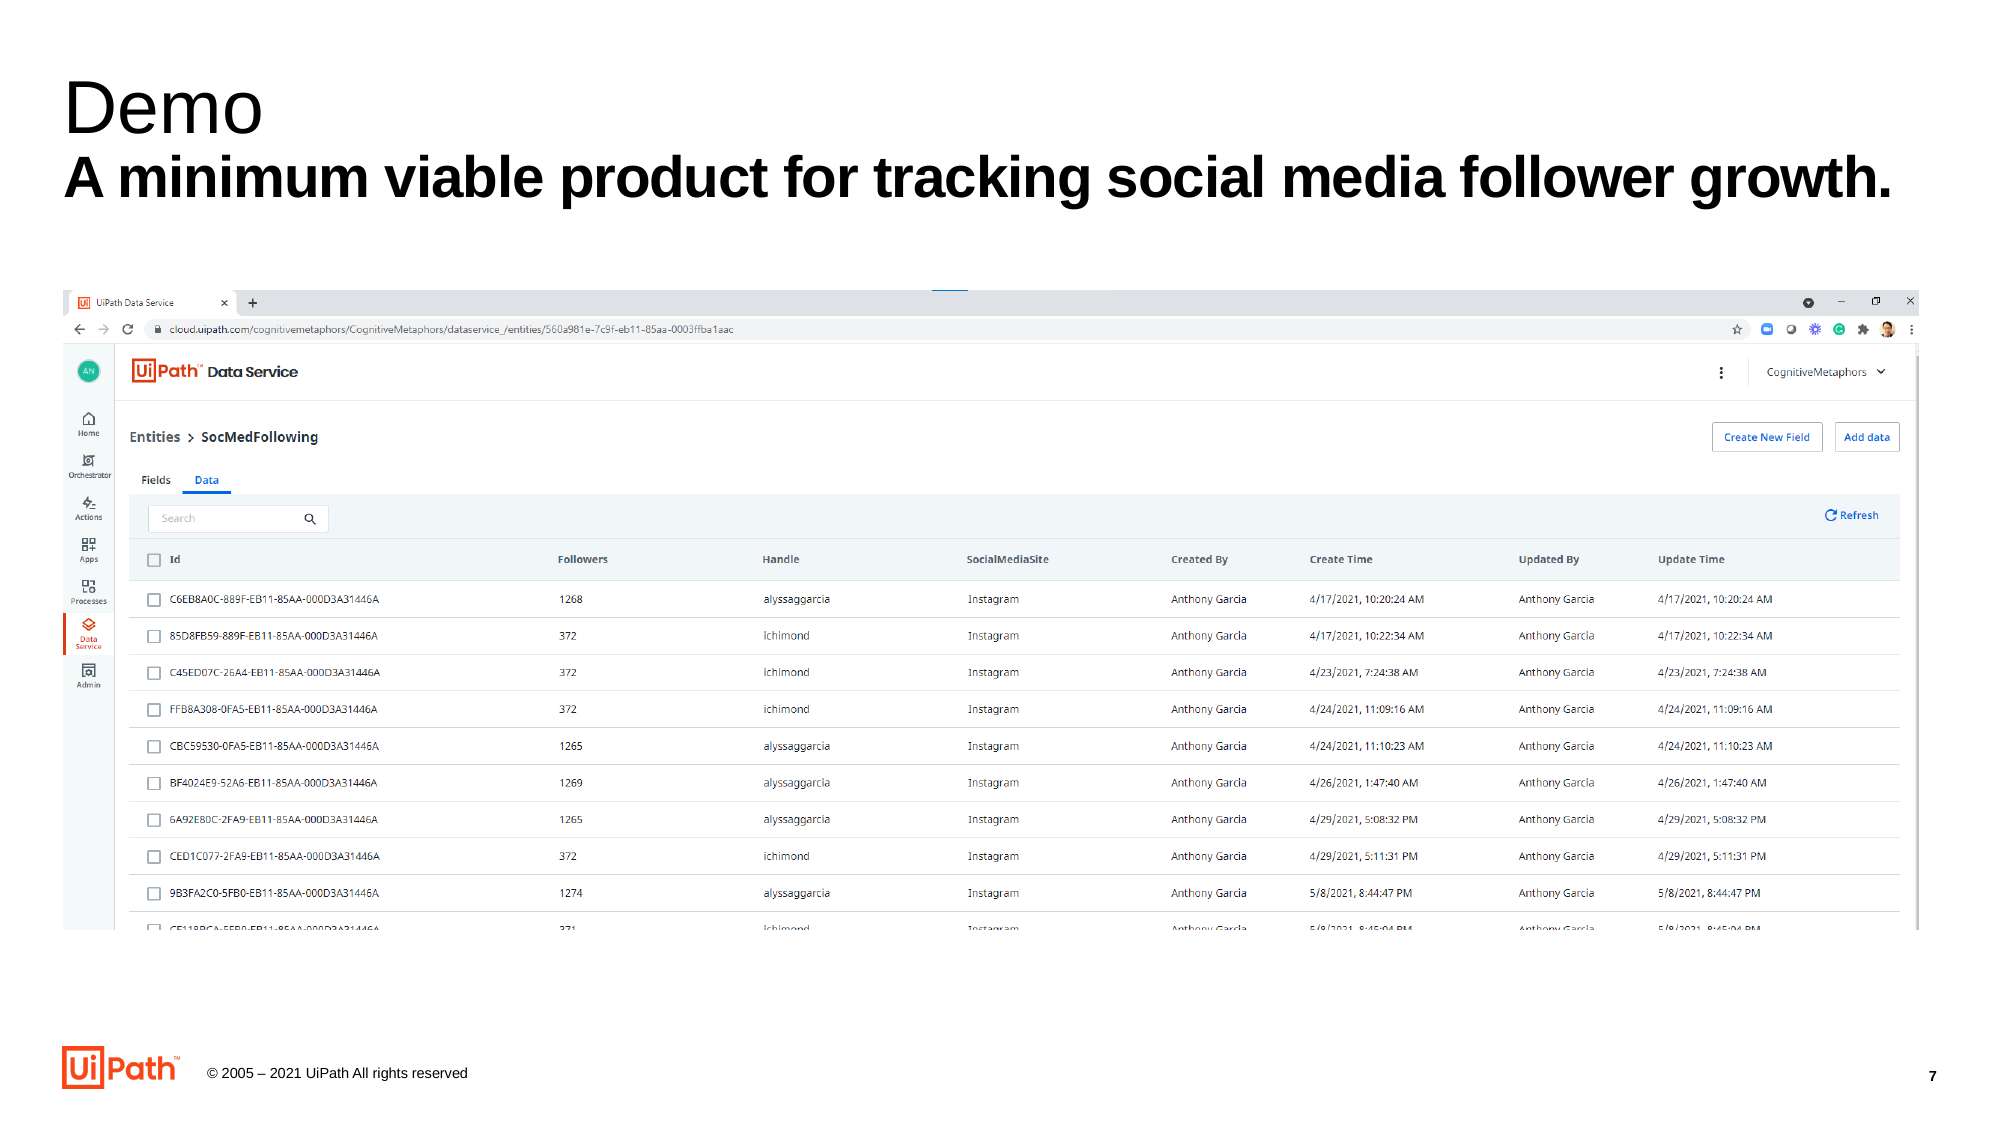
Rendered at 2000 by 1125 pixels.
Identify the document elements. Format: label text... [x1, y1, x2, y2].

list Demo [63, 58, 694, 135]
slide_number 7 [1804, 1066, 1937, 1086]
picture [63, 290, 1919, 931]
title A minimum viable product for tracking social media follower growth. [63, 149, 1939, 300]
picture [62, 1046, 180, 1089]
